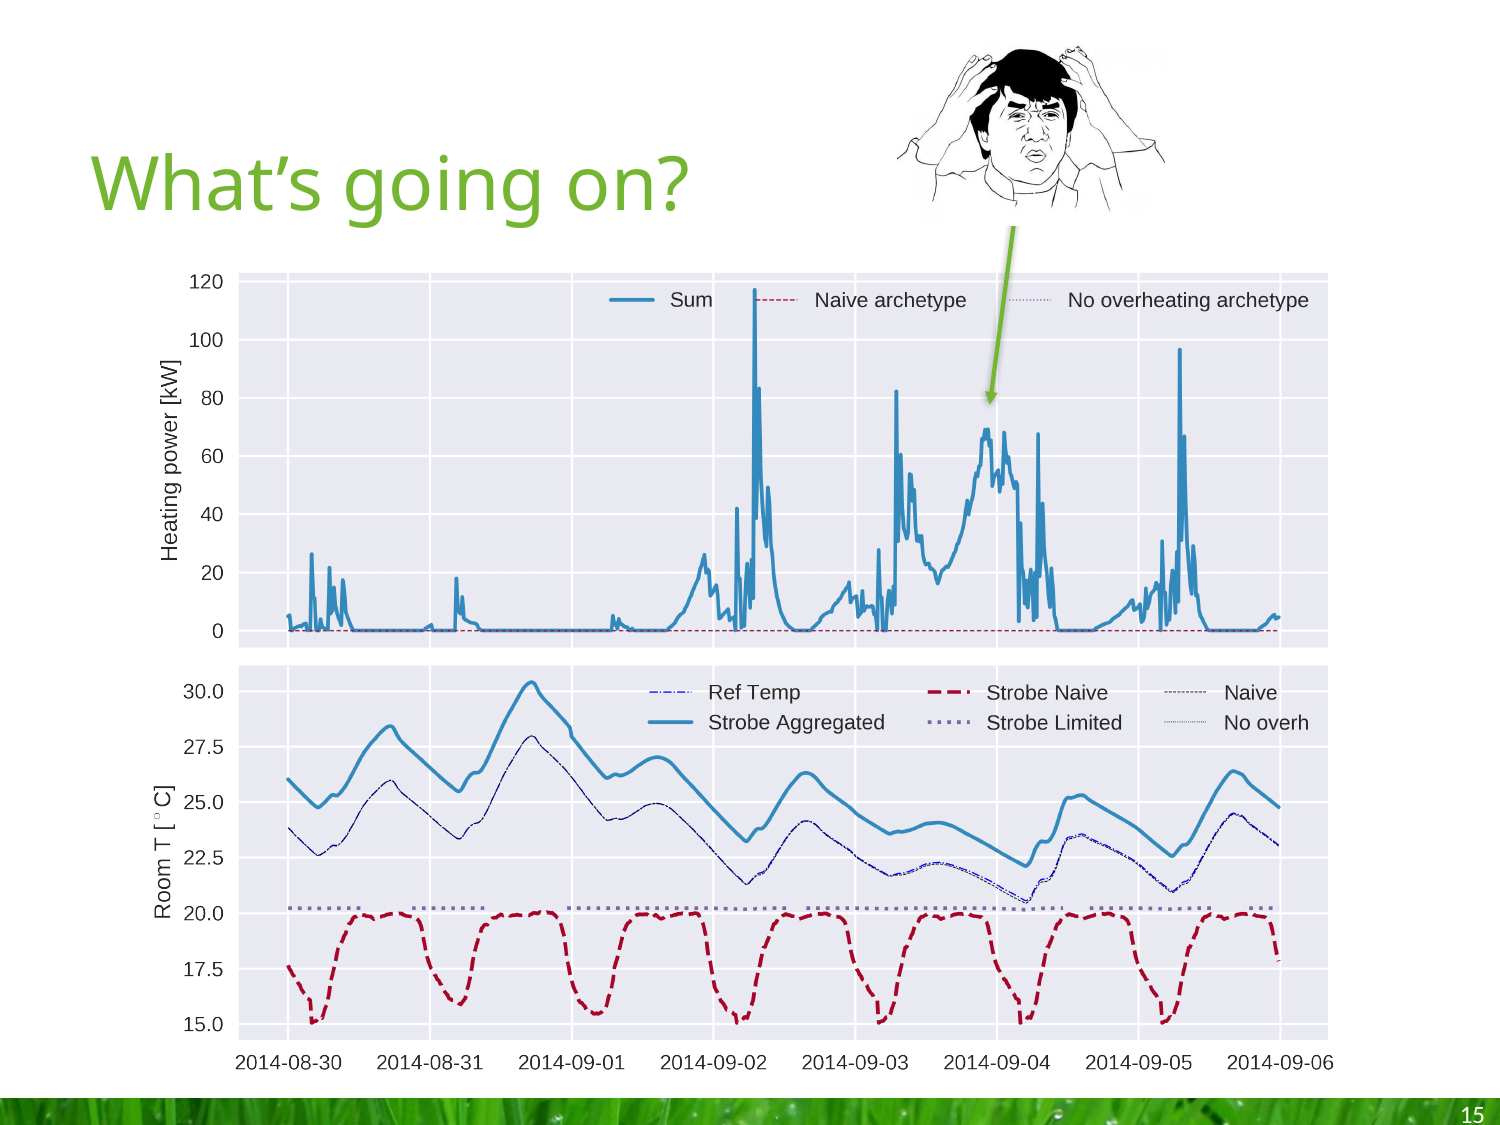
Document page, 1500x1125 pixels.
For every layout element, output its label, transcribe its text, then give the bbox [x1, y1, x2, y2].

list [141, 255, 1359, 1092]
picture [0, 1098, 1500, 1125]
title What’s going on? [75, 19, 1425, 233]
picture [897, 25, 1165, 227]
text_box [989, 233, 1015, 405]
